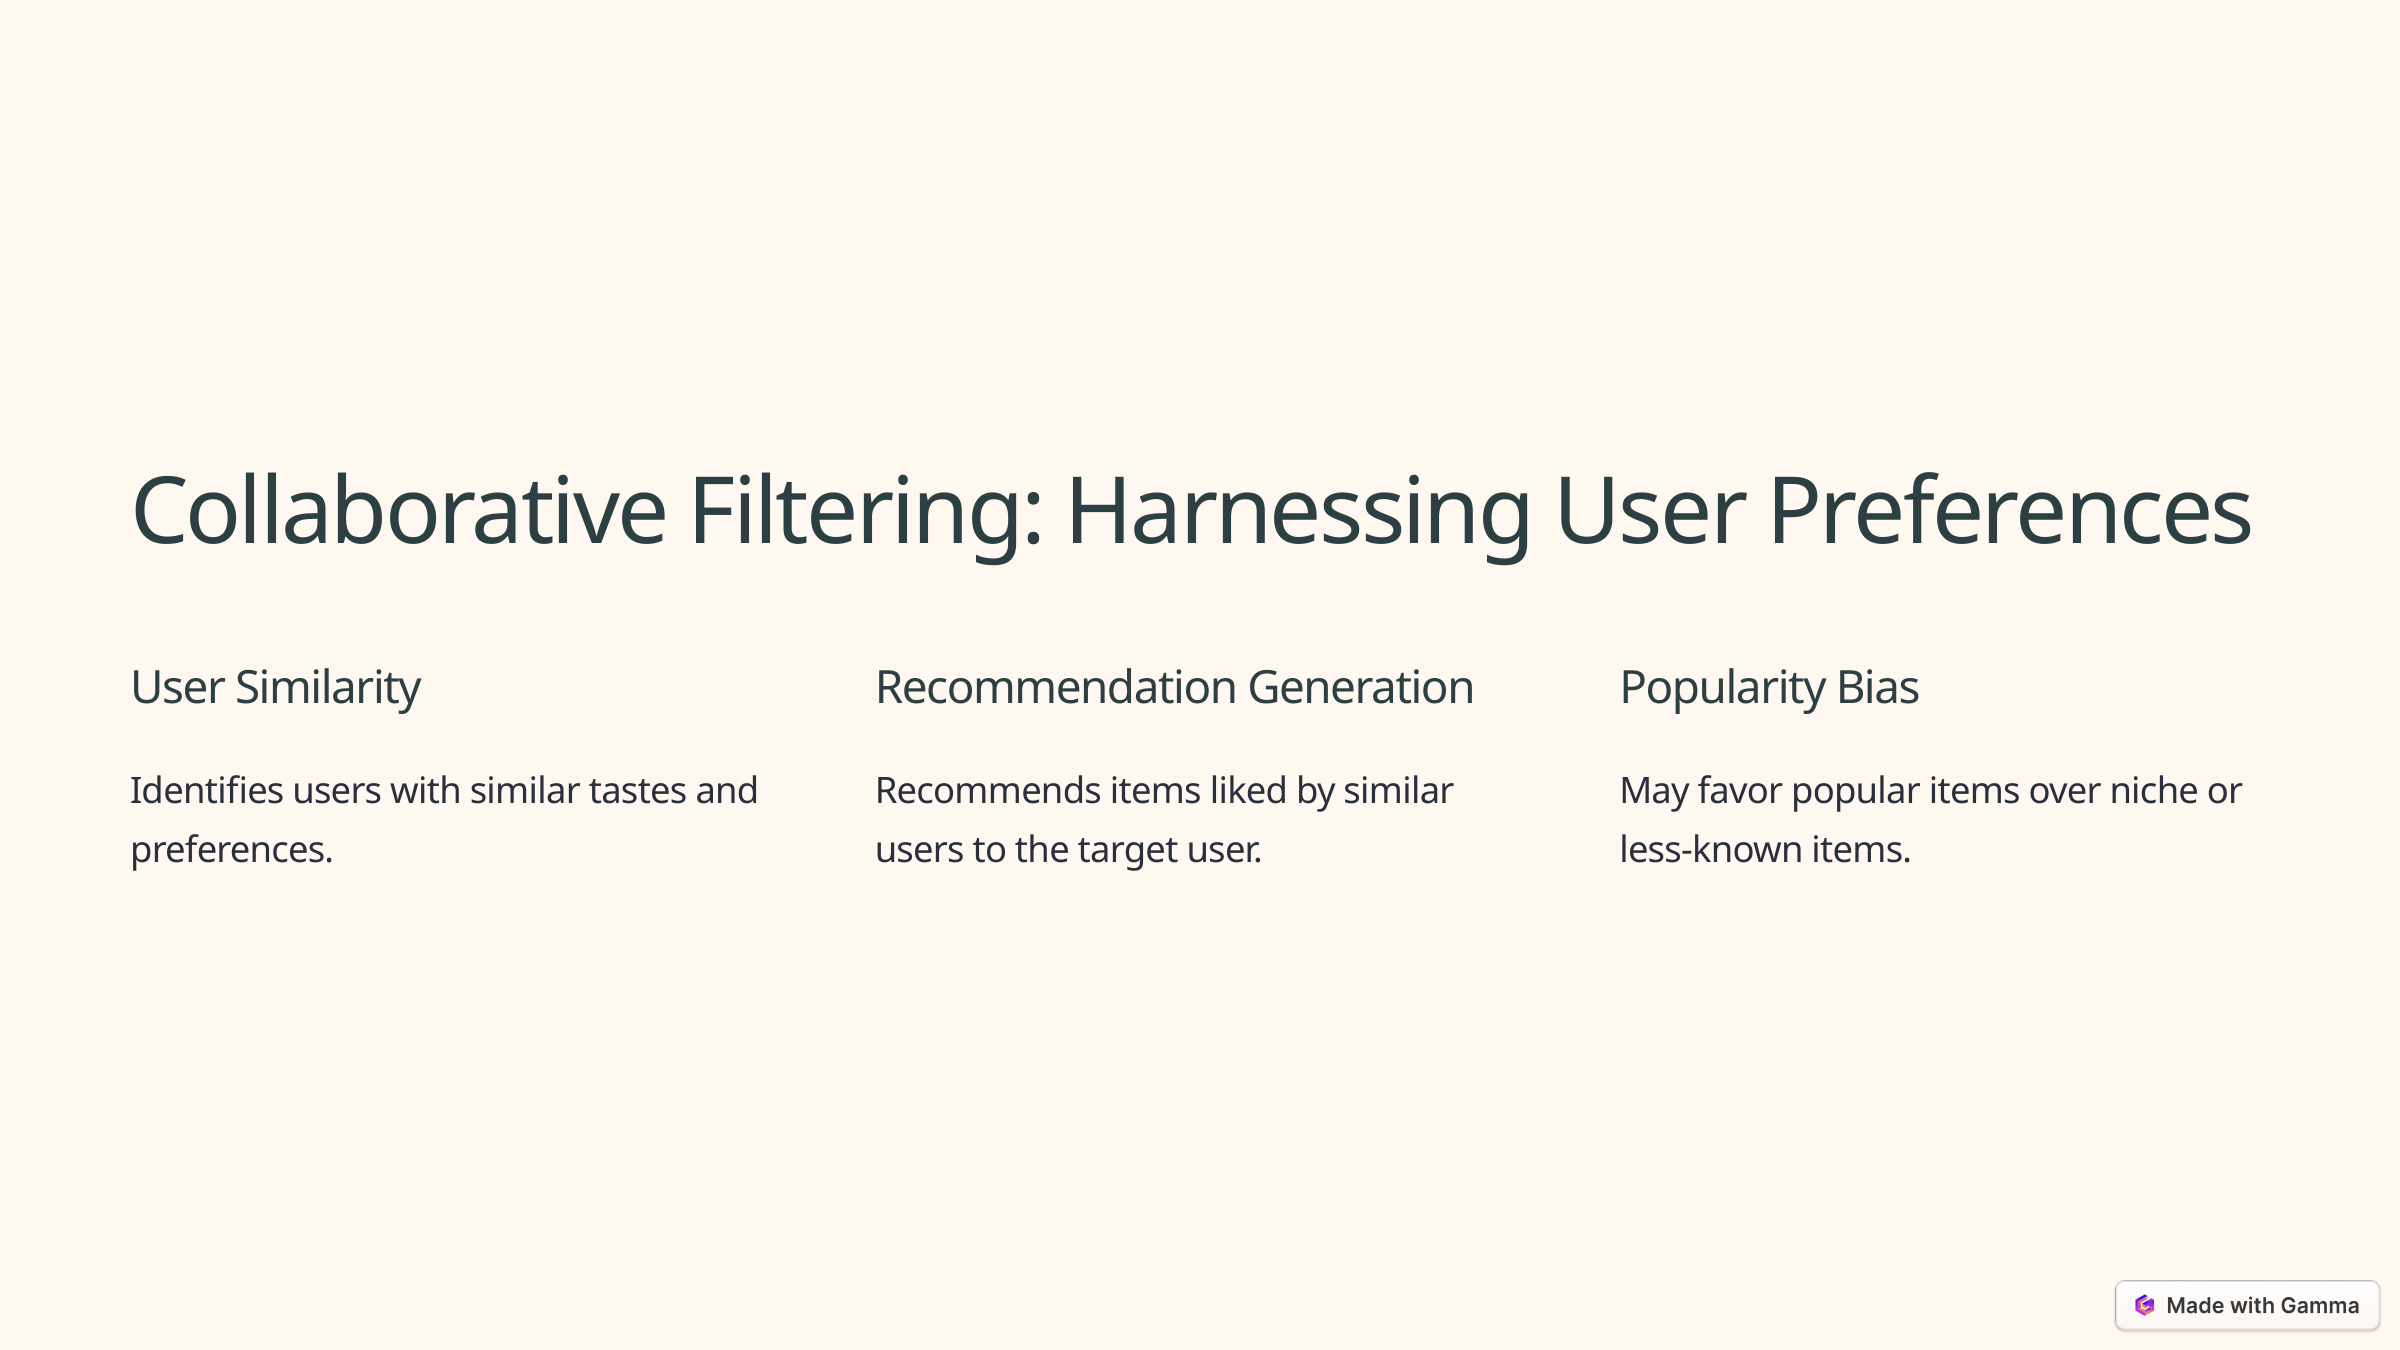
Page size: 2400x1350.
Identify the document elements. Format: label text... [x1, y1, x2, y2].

text_box User Similarity [130, 655, 596, 714]
text_box Collaborative Filtering: Harnessing User Preferences [130, 446, 2253, 563]
text_box Popularity Bias [1619, 655, 2085, 714]
text_box Recommends items liked by similar users to the target user. [874, 751, 1528, 871]
picture [2106, 1271, 2389, 1339]
text_box Identifies users with similar tastes and preferences. [130, 751, 783, 871]
text_box May favor popular items over niche or less-known items. [1619, 751, 2272, 871]
text_box Recommendation Generation [874, 655, 1486, 714]
